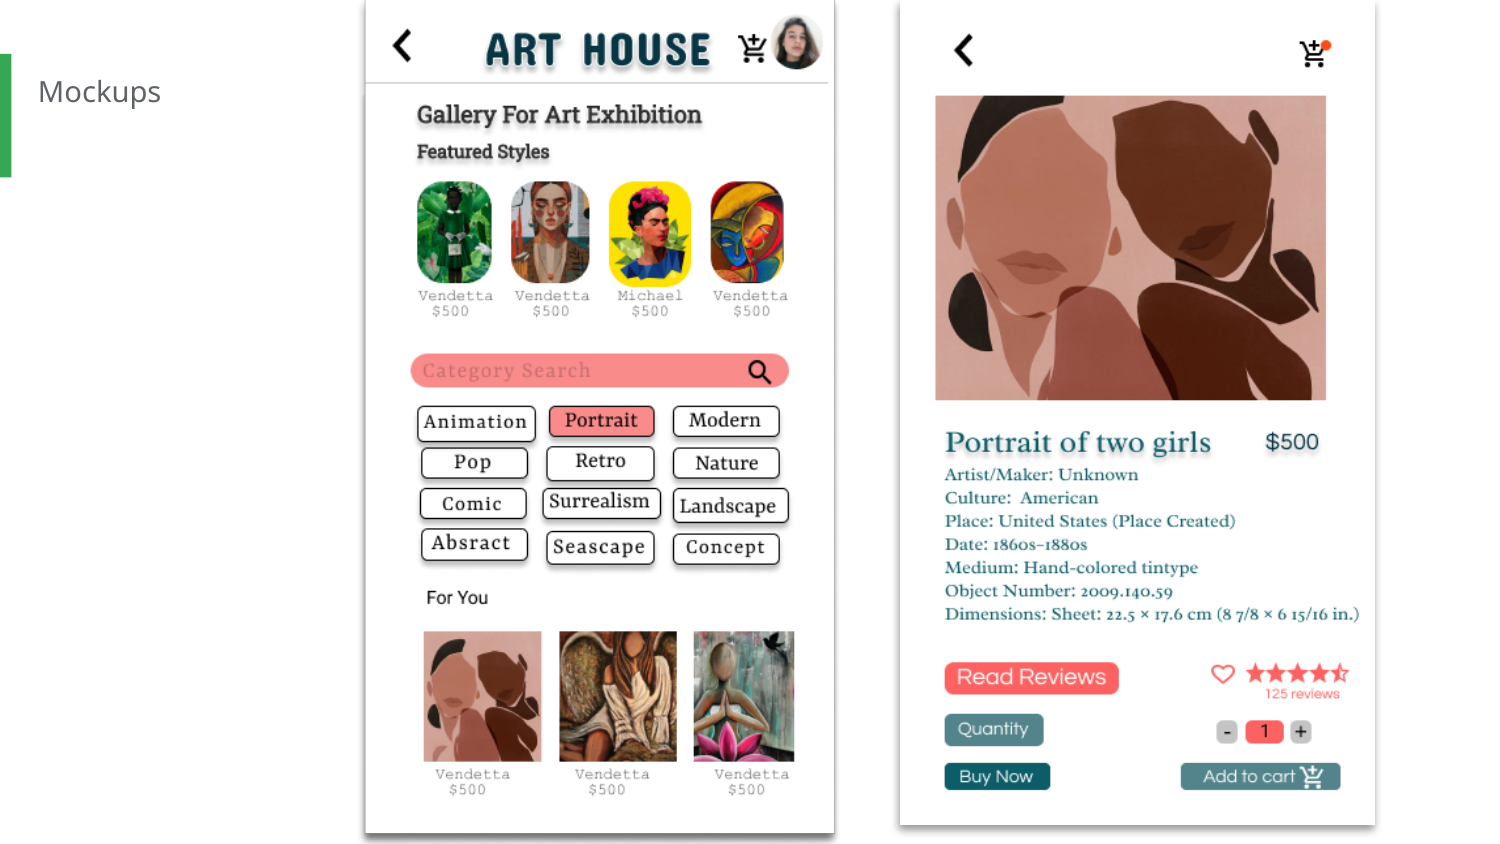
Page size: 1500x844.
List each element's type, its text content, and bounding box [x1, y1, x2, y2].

text_box Mockups [23, 65, 188, 116]
picture [899, 0, 1376, 826]
picture [359, 0, 840, 844]
